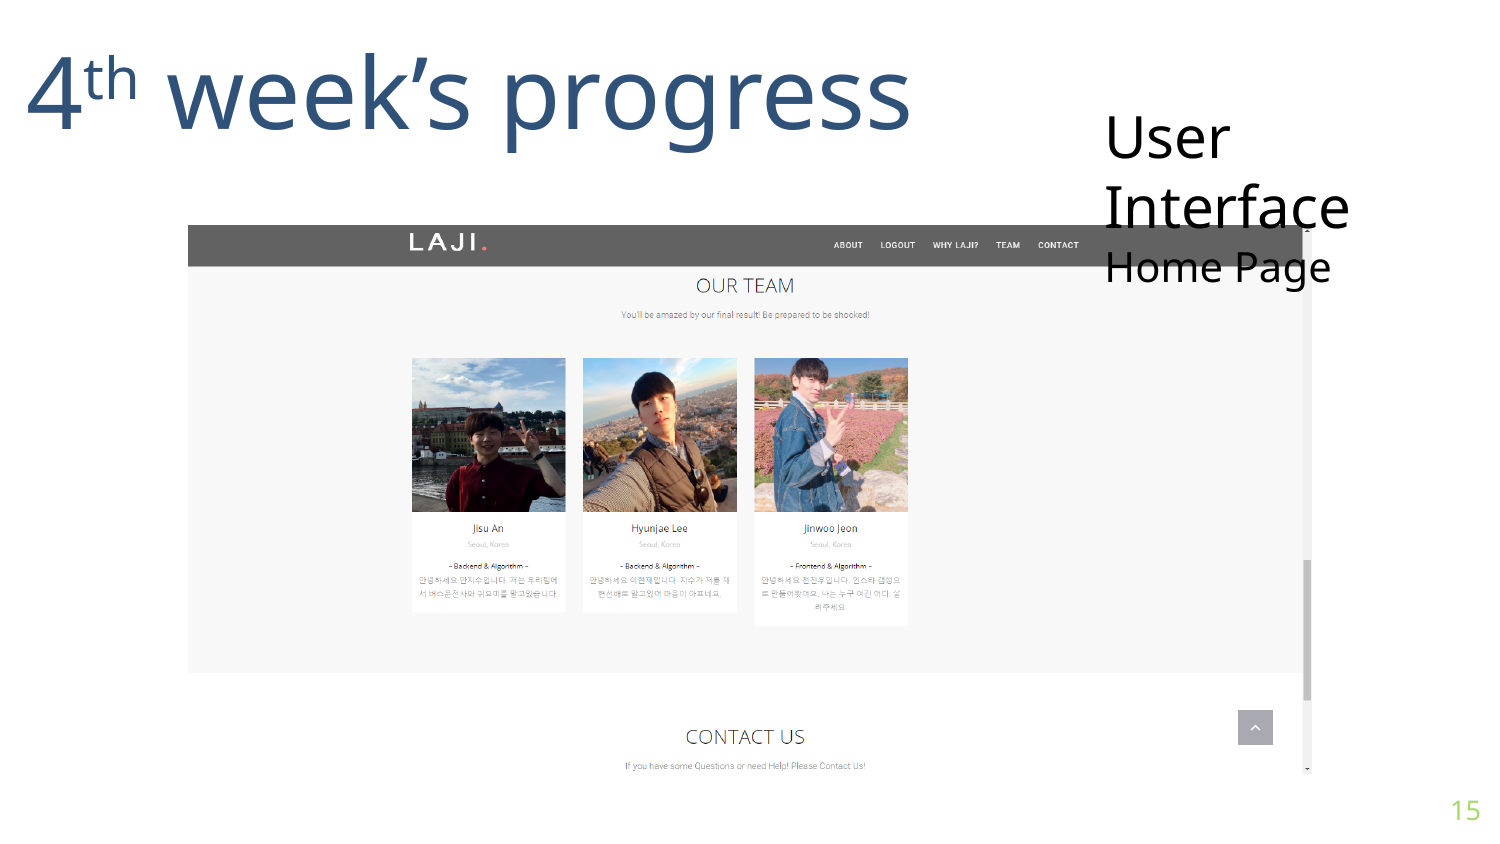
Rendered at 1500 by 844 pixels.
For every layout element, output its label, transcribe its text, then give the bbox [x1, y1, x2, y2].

slide_number 15 [1391, 779, 1482, 844]
text_box 4th week’s progress [26, 8, 1060, 150]
picture [188, 225, 1312, 774]
text_box User Interface Home Page [1089, 93, 1500, 172]
